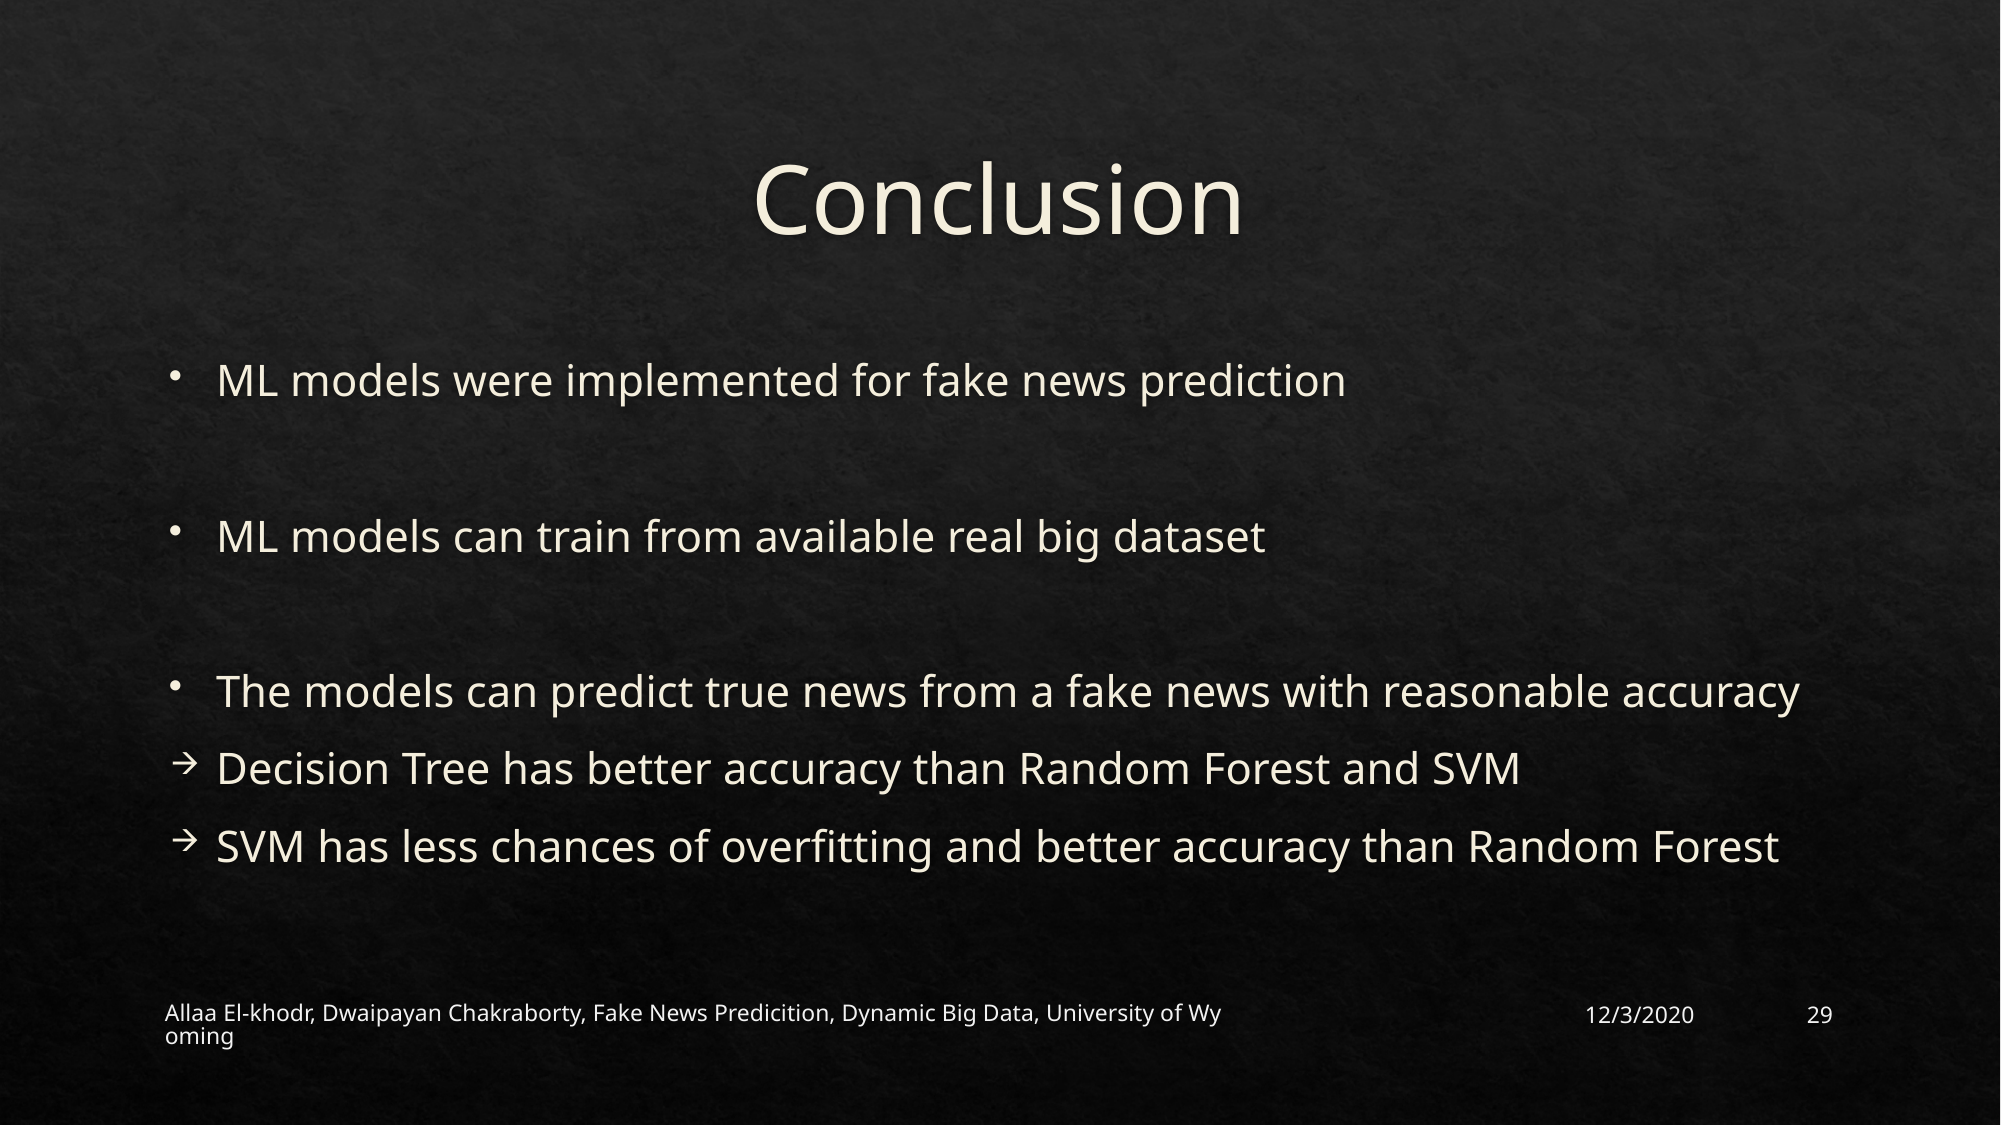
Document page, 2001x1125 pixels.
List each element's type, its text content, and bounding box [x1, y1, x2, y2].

title Conclusion [149, 99, 1849, 307]
footer Allaa El-khodr, Dwaipayan Chakraborty, Fake News Predicition, Dynamic Big Data, University of Wyoming [149, 984, 1245, 1045]
slide_number 29 [1724, 984, 1849, 1045]
list ML models were implemented for fake news prediction ML models can train from available real big dataset The models can predict true news from a fake news with reasonable accuracy Decision Tree has better accuracy than Random Forest and SVM SVM has less chances of overfitting and better accuracy than Random Forest [149, 340, 1849, 950]
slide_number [1259, 984, 1710, 1045]
